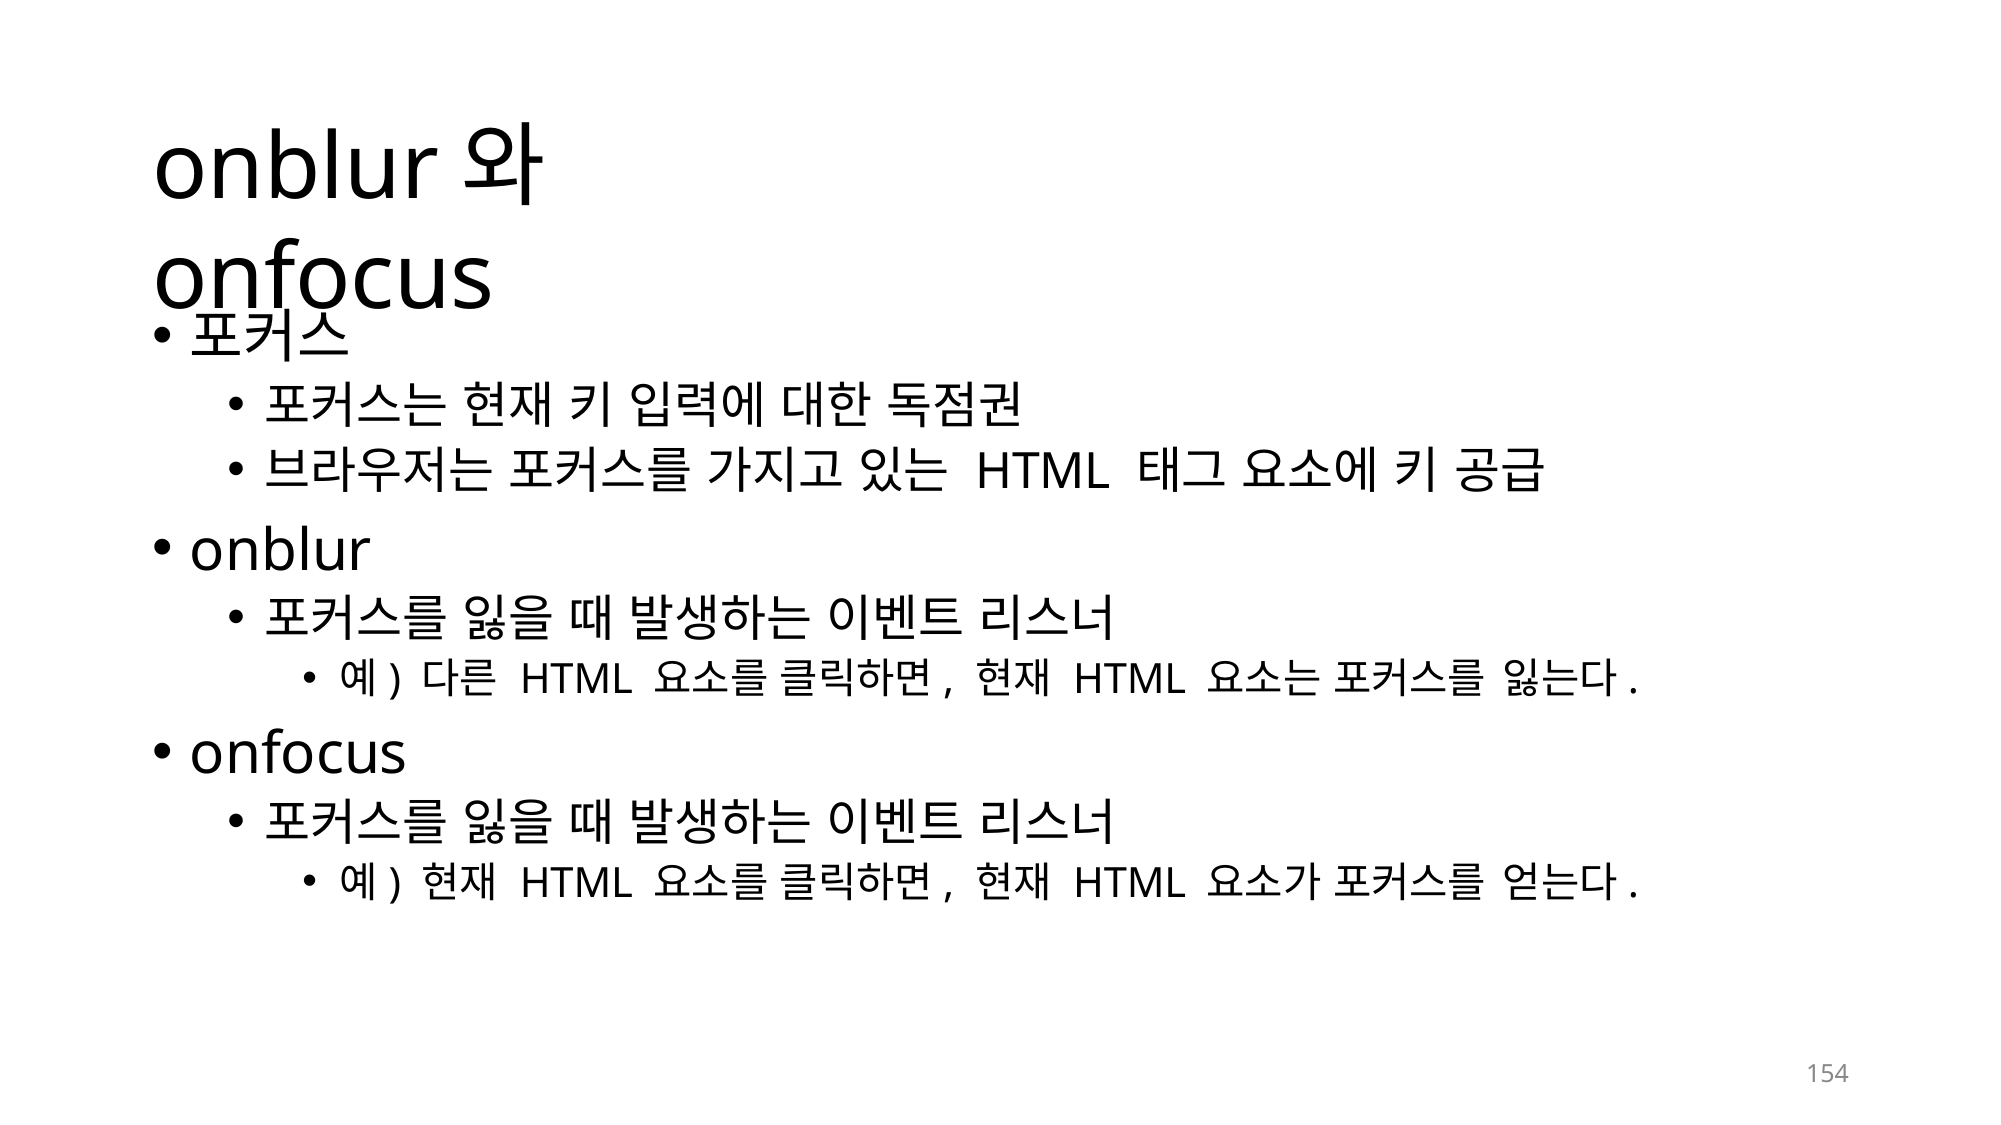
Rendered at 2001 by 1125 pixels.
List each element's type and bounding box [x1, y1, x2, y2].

title [150, 104, 878, 291]
text_box [1803, 1055, 1851, 1088]
text_box [150, 291, 1643, 906]
